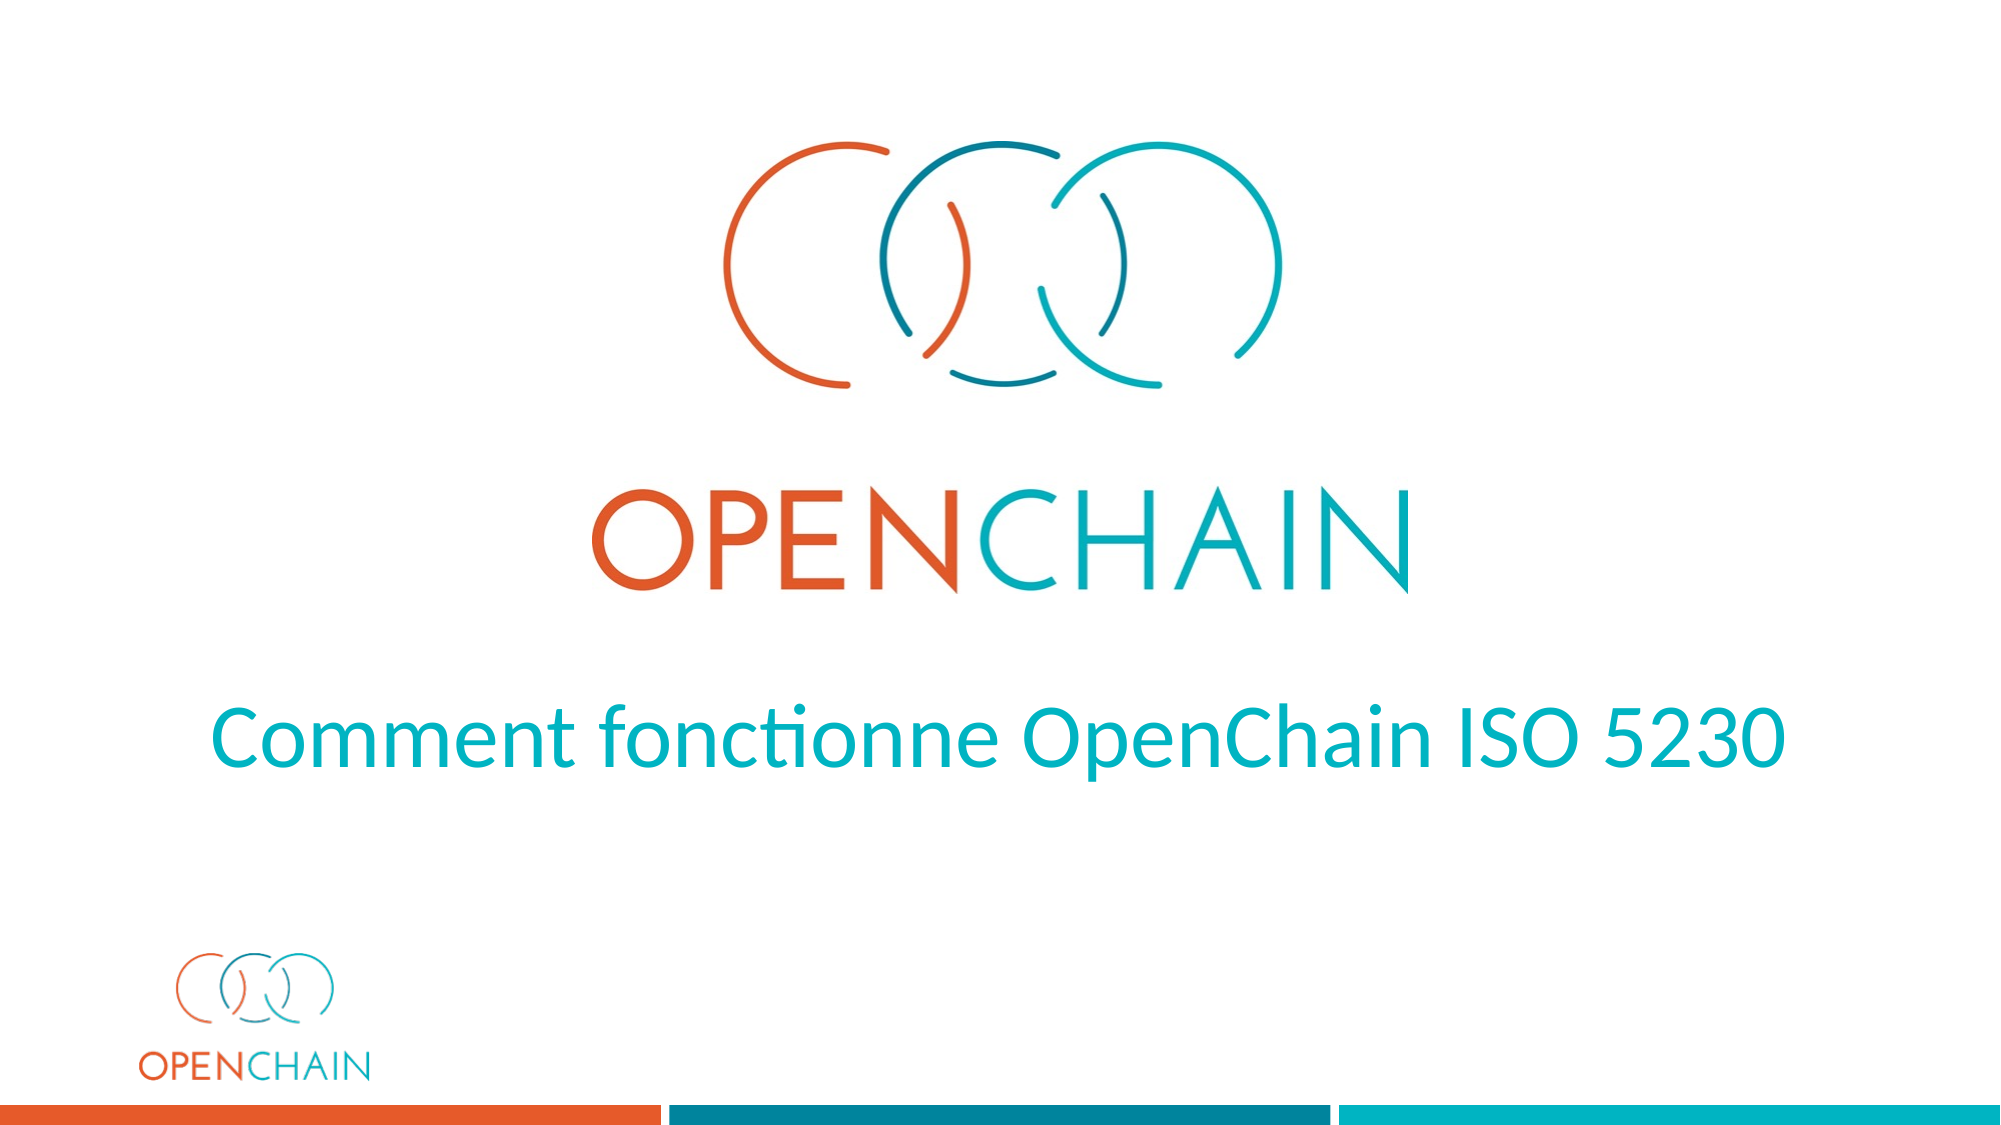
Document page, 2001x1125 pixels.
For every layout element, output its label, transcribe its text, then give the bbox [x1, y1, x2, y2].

title Comment fonctionne OpenChain ISO 5230 [137, 629, 1863, 847]
picture [137, 951, 372, 1082]
picture [592, 140, 1408, 595]
